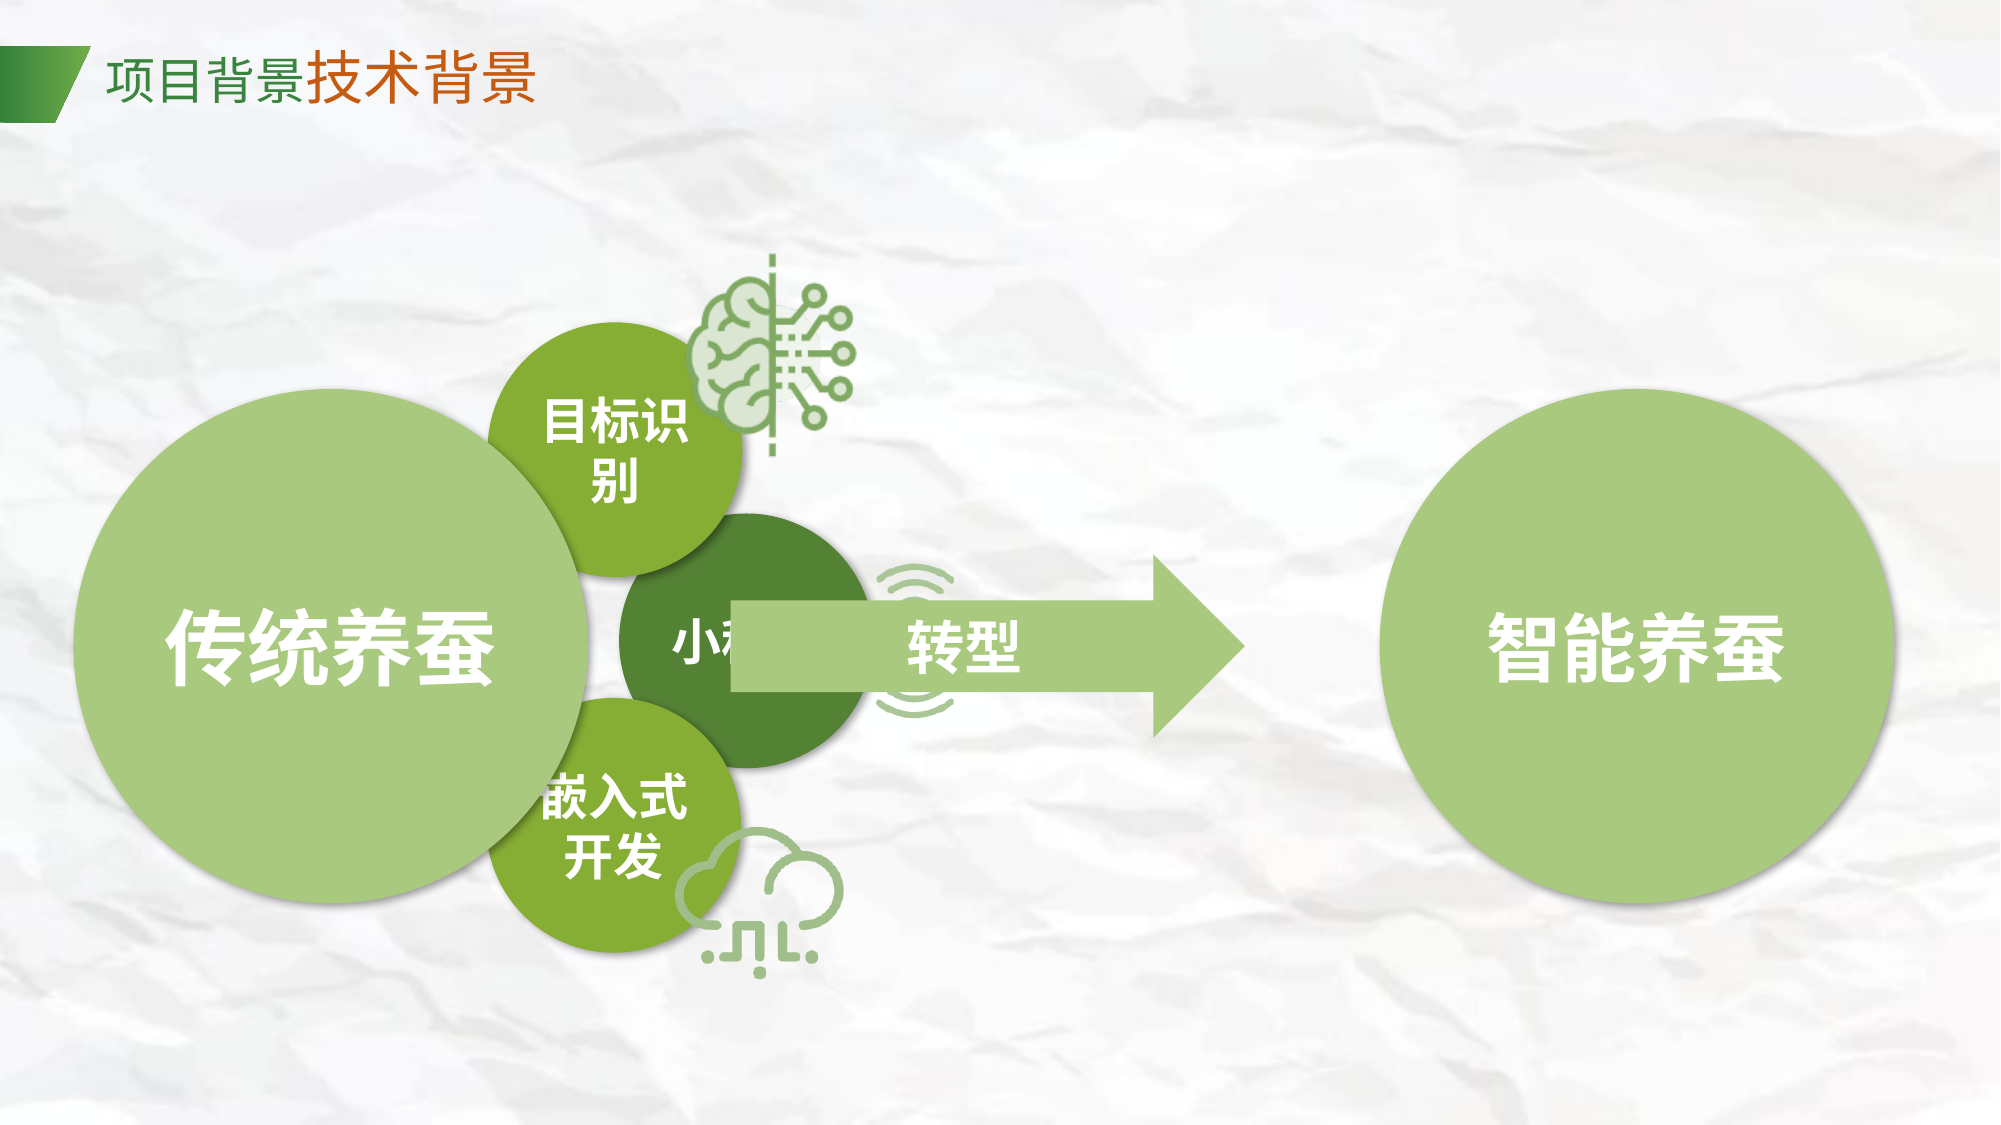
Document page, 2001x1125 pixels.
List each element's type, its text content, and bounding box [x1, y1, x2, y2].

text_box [486, 697, 844, 982]
text_box 传统养蚕 [72, 387, 589, 905]
text_box [0, 45, 90, 124]
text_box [619, 513, 1022, 769]
text_box 转型 [1022, 551, 1247, 741]
text_box 项目背景技术背景 [90, 33, 682, 119]
text_box 智能养蚕 [1378, 387, 1895, 905]
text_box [487, 228, 899, 578]
picture [0, 0, 2001, 1125]
